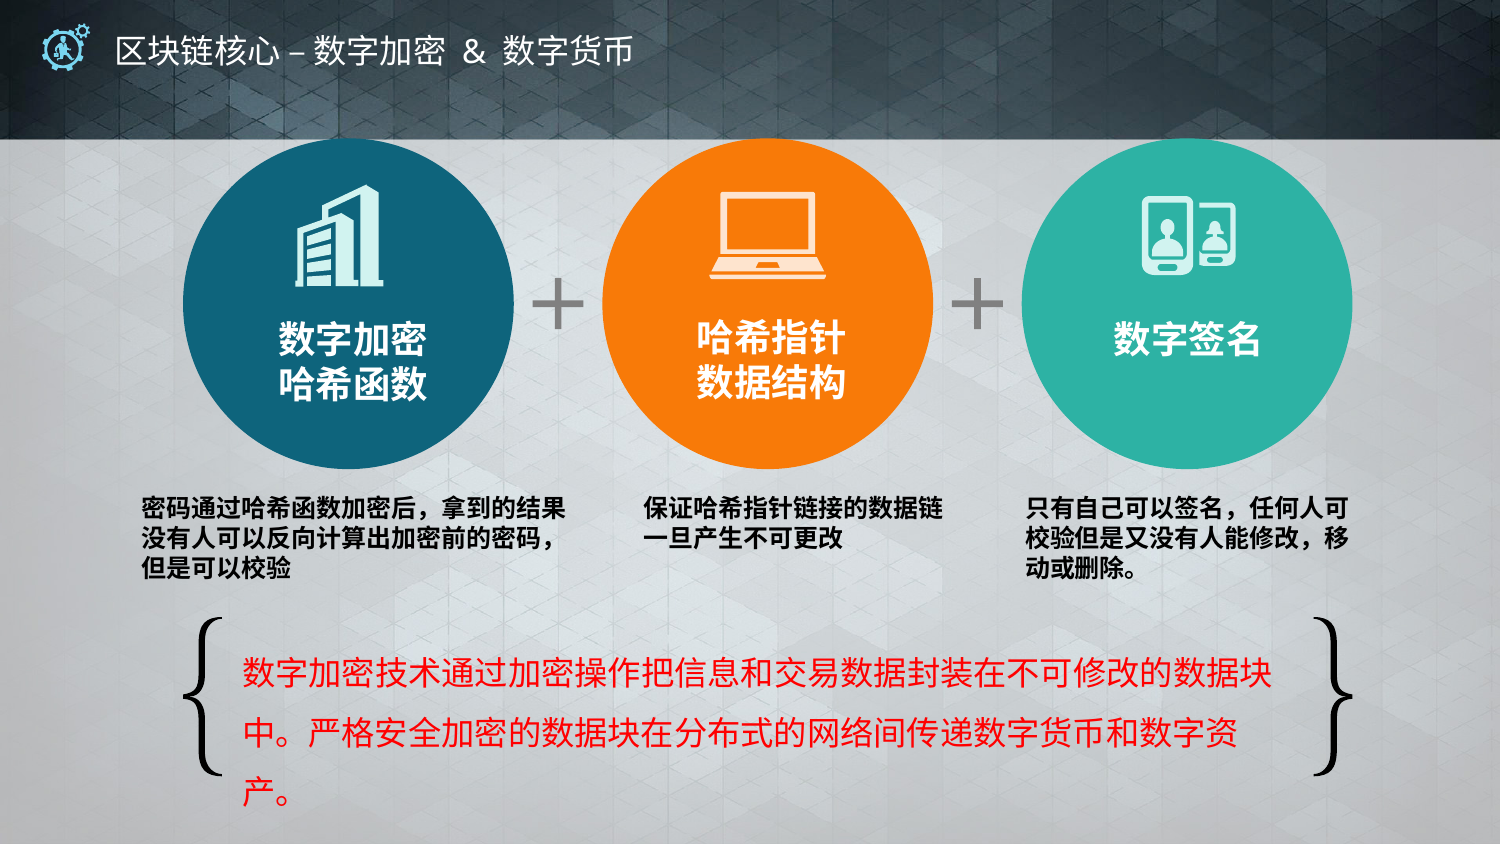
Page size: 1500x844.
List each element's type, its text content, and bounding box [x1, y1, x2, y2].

picture [0, 0, 1500, 844]
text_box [141, 138, 1353, 777]
text_box [41, 23, 91, 72]
title 区块链核心 – 数字加密 & 数字货币 [99, 20, 1105, 80]
